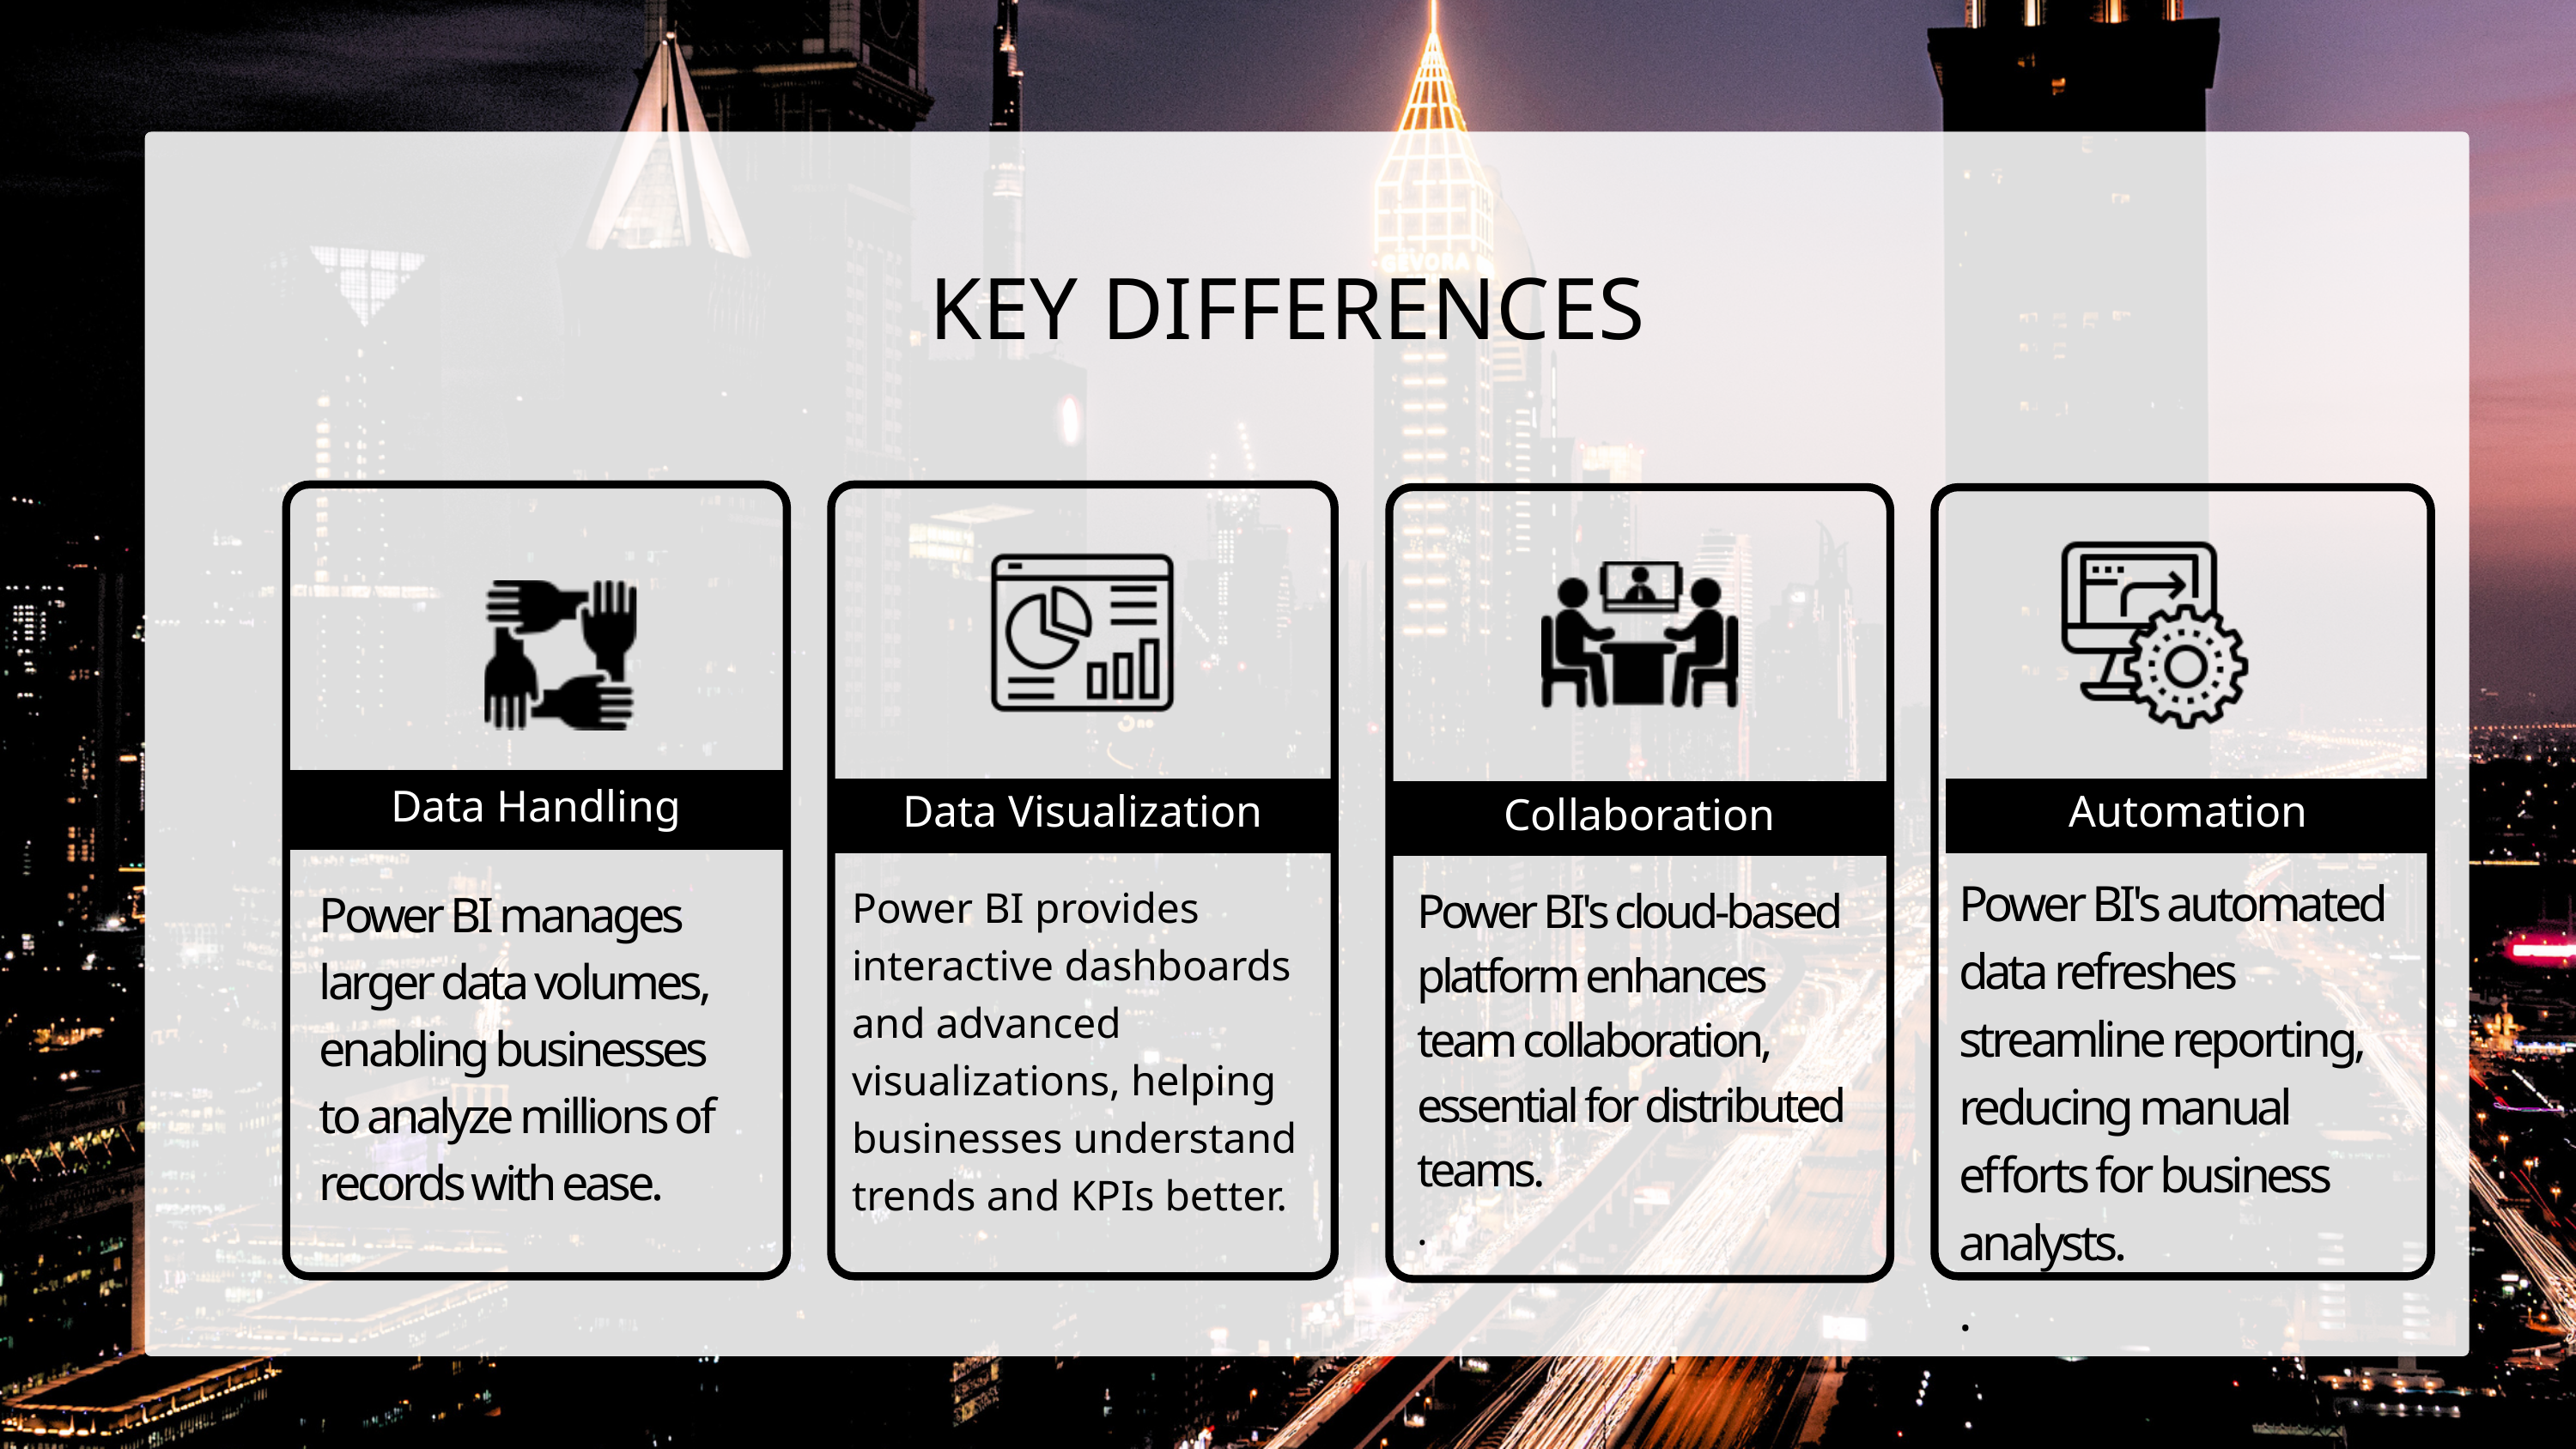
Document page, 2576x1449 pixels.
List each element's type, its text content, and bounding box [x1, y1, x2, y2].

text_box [830, 484, 1335, 778]
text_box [1388, 487, 1891, 781]
text_box Power BI's automated data refreshes streamline reporting, reducing manual efforts for business analysts. . [1959, 1364, 2408, 1412]
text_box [830, 778, 1335, 853]
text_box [1388, 861, 1891, 1280]
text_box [1945, 778, 2432, 853]
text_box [144, 131, 2470, 1357]
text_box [830, 859, 1335, 1277]
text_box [285, 484, 787, 769]
text_box [0, 0, 2576, 1449]
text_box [285, 770, 787, 851]
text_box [1934, 487, 2432, 1277]
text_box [1388, 781, 1891, 857]
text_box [285, 856, 787, 1277]
